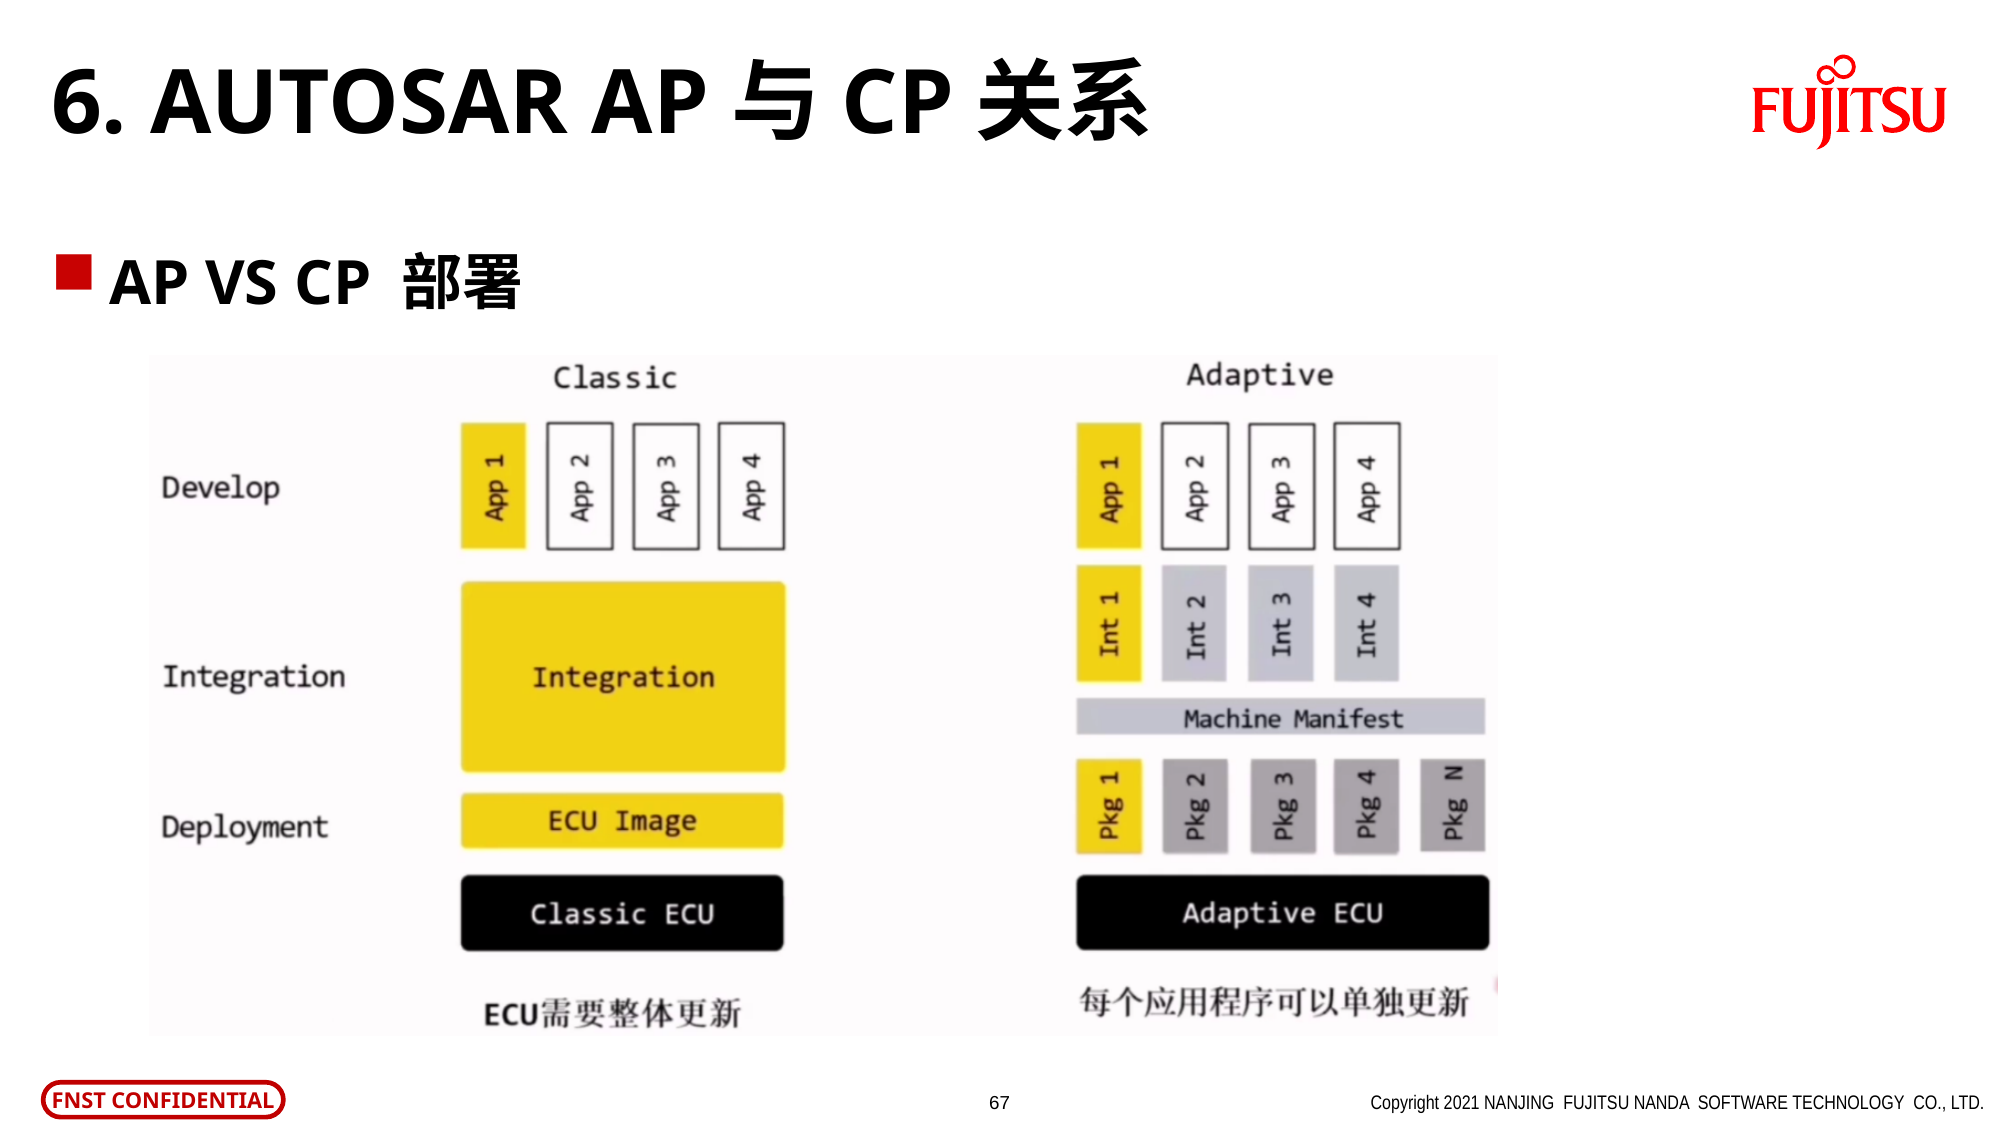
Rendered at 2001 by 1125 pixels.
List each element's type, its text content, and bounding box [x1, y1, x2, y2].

picture [148, 355, 1499, 1037]
footer Copyright 2021 NANJING FUJITSU NANDA SOFTWARE TECHNOLOGY CO., LTD. [1117, 1079, 1985, 1124]
title 6. AUTOSAR AP与CP关系 [51, 36, 1706, 173]
slide_number 66 [940, 1079, 1059, 1124]
list AP VS CP 部署 [51, 236, 1942, 1055]
